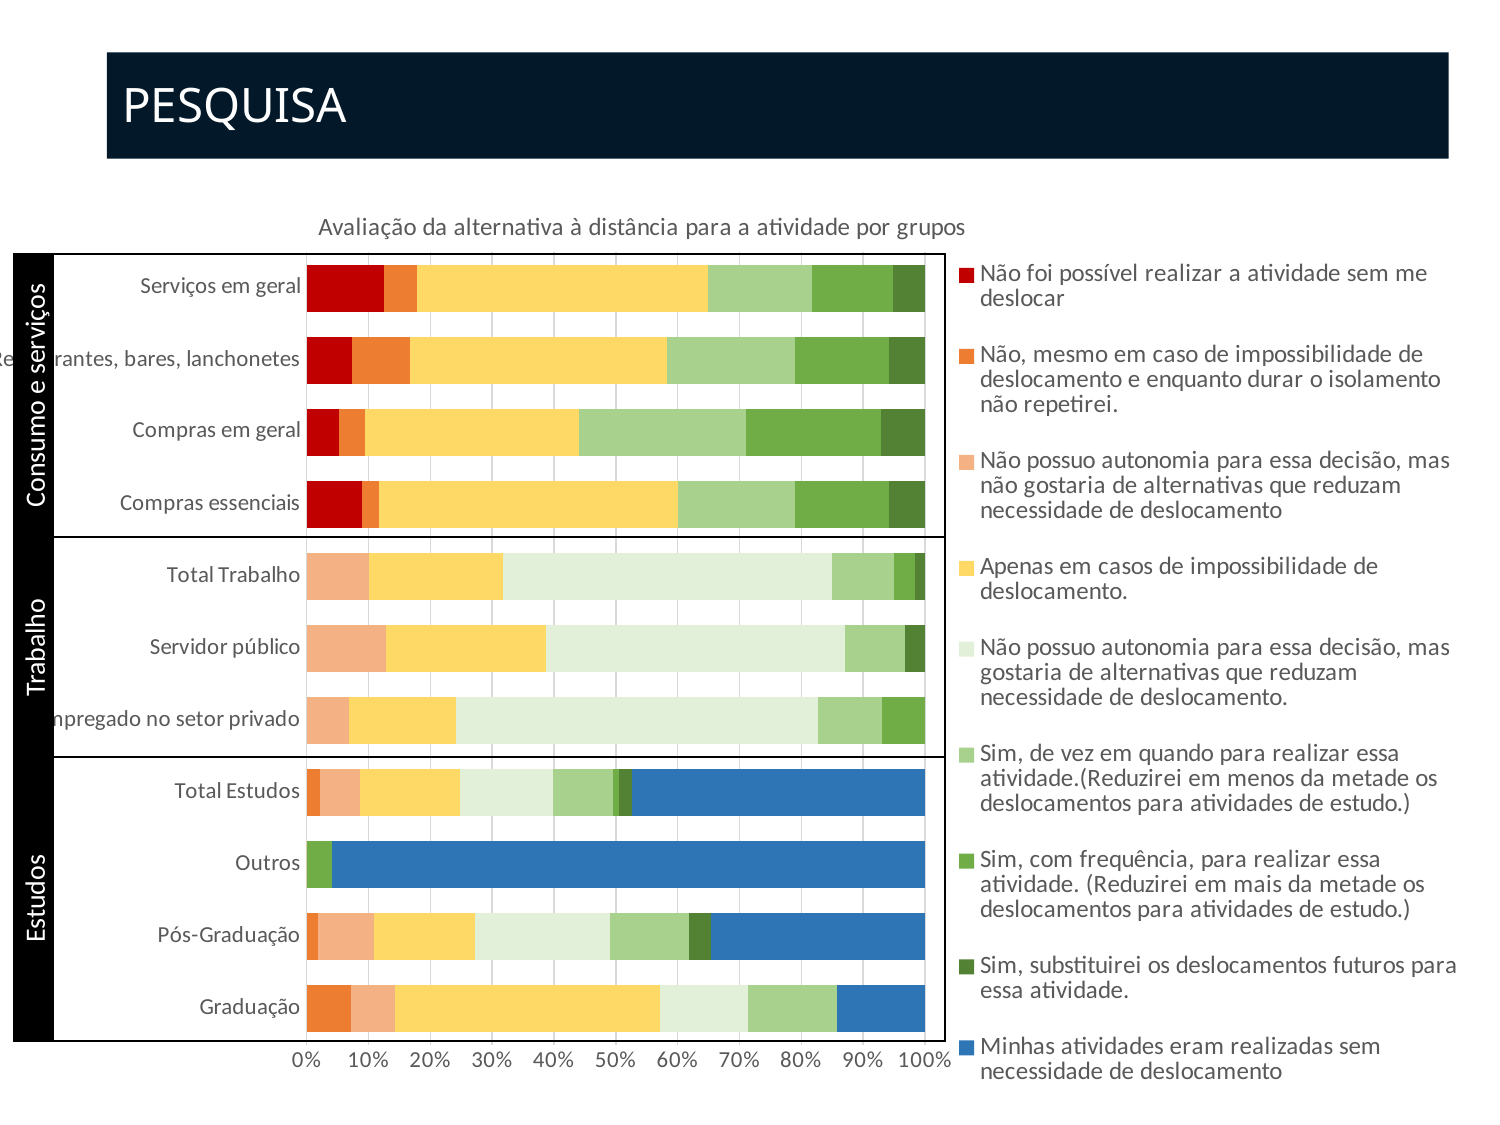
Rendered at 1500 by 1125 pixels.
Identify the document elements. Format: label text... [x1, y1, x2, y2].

title PESQUISA [107, 55, 1393, 122]
chart [0, 122, 1486, 1125]
